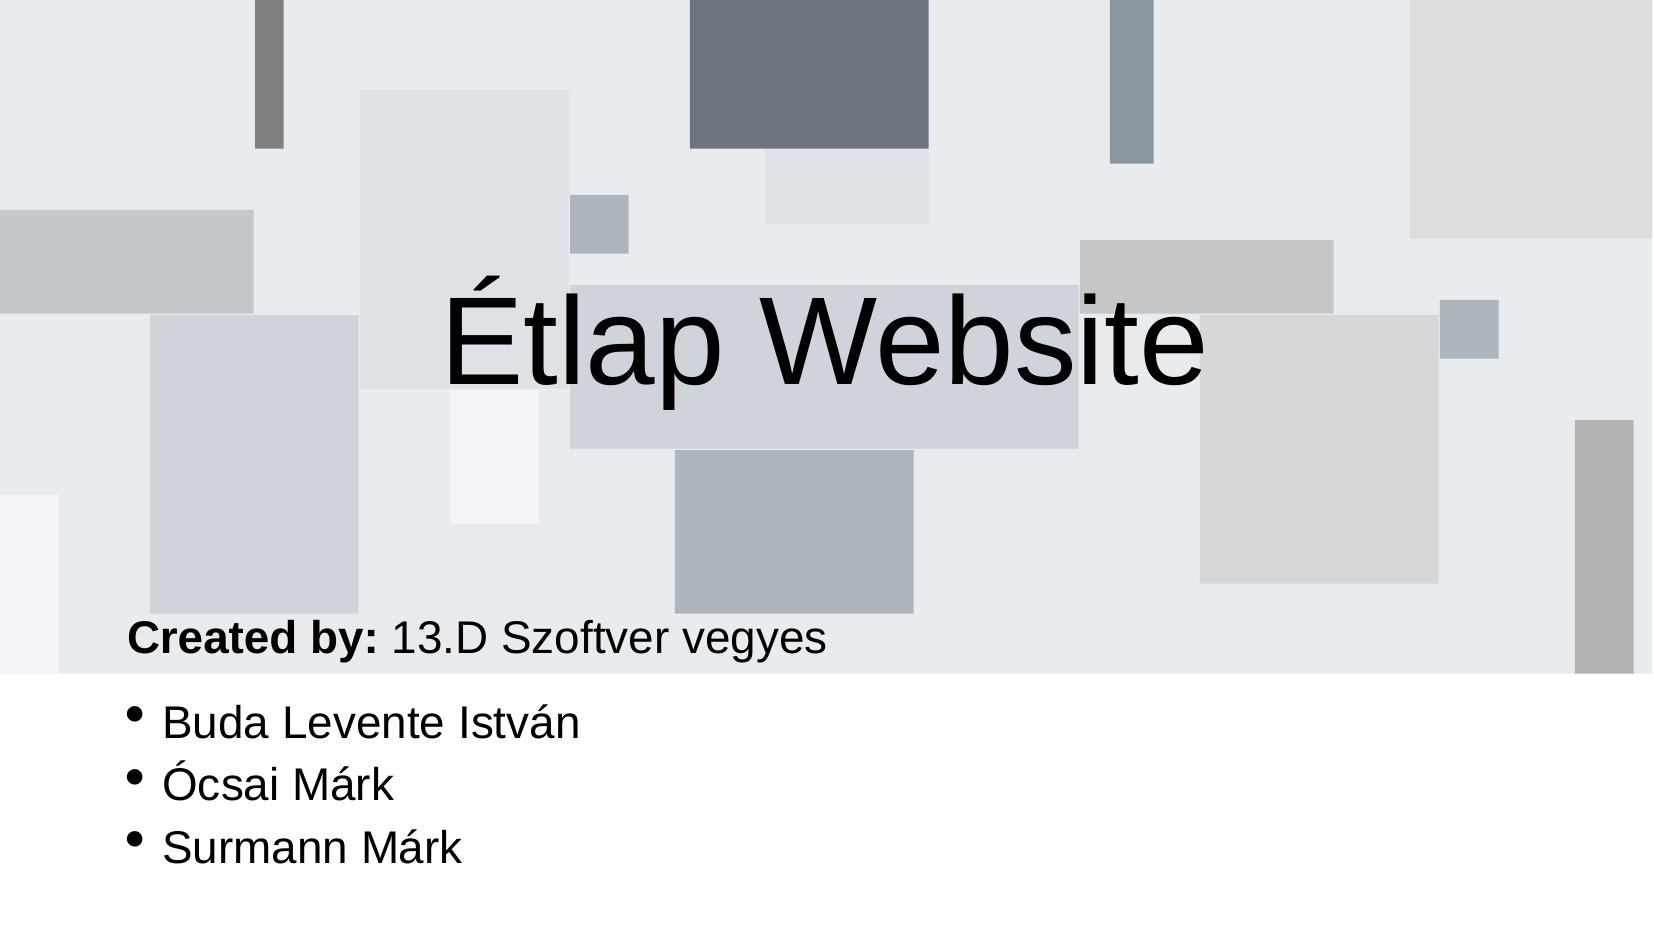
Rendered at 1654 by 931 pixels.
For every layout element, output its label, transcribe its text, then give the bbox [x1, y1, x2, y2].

title Étlap Website [0, 257, 1650, 412]
text_box Created by: 13.D Szoftver vegyes Buda Levente István Ócsai Márk Surmann Márk [112, 599, 862, 862]
